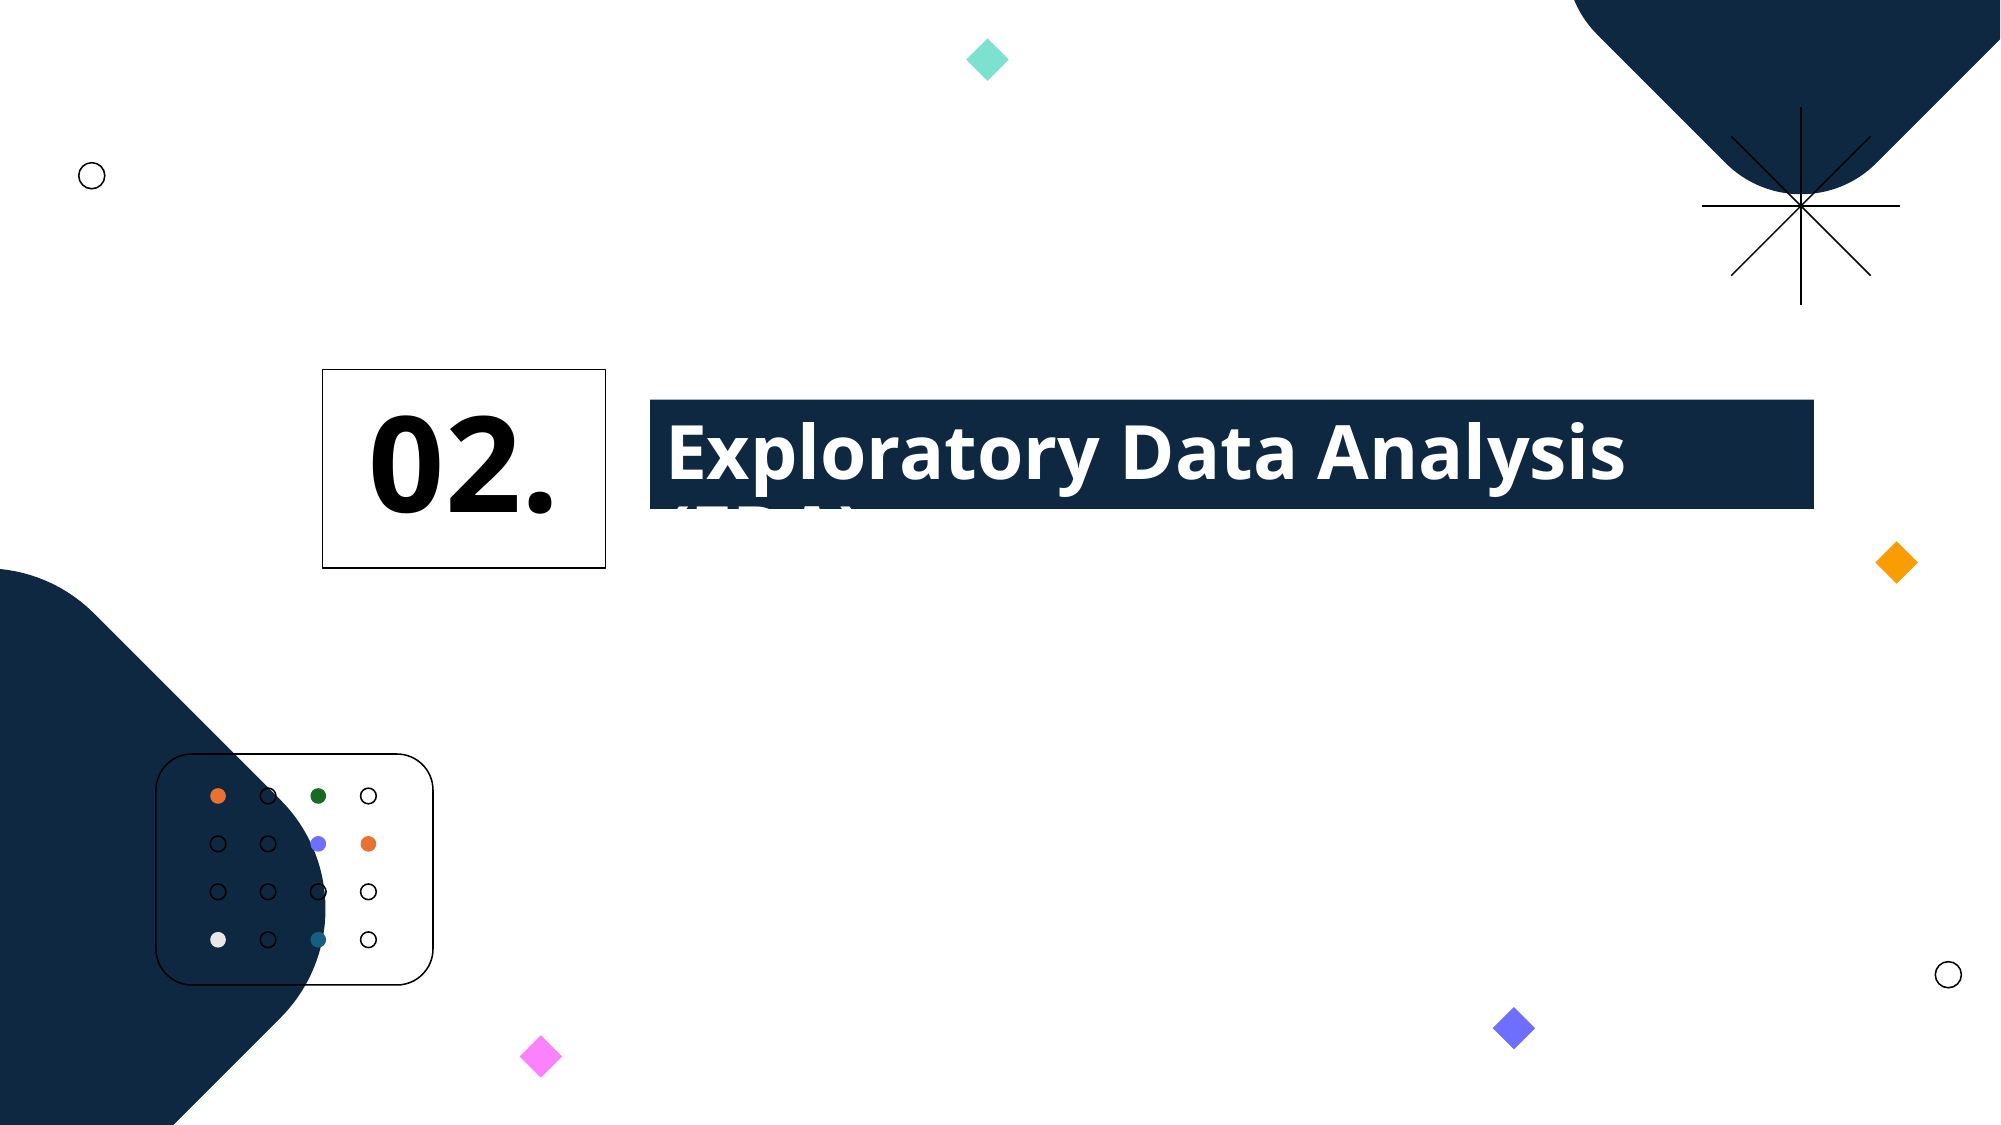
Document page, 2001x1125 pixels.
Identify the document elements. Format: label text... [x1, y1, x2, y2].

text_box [155, 753, 434, 986]
subtitle Exploratory Data Analysis (EDA) [650, 399, 1814, 509]
title 02. [322, 369, 606, 569]
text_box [1701, 106, 1901, 306]
